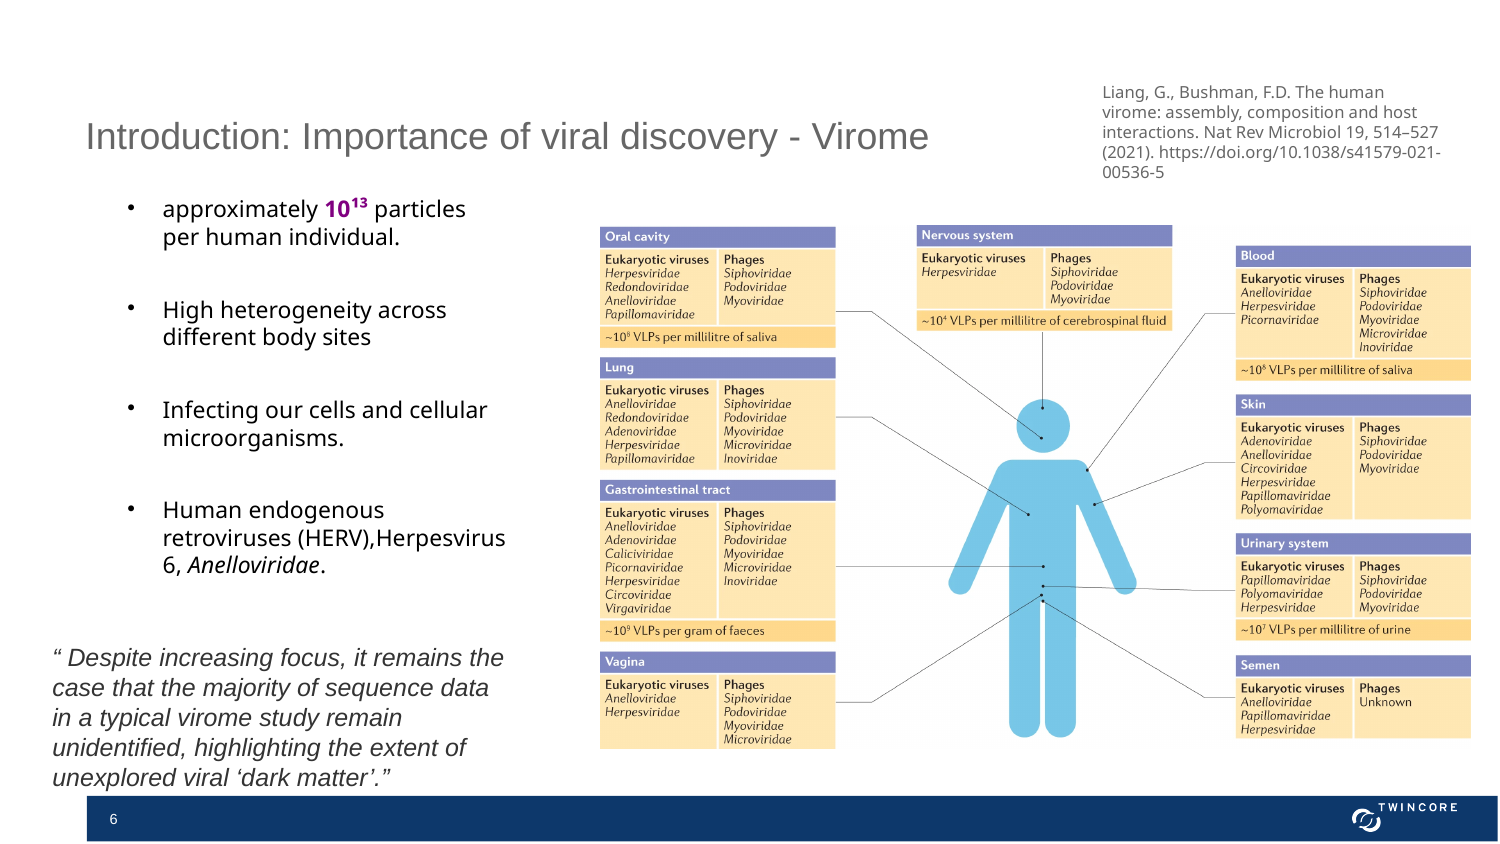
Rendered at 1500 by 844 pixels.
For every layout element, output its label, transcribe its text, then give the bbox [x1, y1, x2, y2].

picture [1352, 803, 1457, 832]
text_box Liang, G., Bushman, F.D. The human virome: assembly, composition and host interactions. Nat Rev Microbiol 19, 514–527 (2021). https://doi.org/10.1038/s41579-021-00536-5 [1087, 74, 1461, 204]
text_box approximately 10¹³ particles per human individual. High heterogeneity across different body sites Infecting our cells and cellular microorganisms. Human endogenous retroviruses (HERV),Herpesvirus 6, Anelloviridae. [112, 187, 524, 561]
text_box “ Despite increasing focus, it remains the case that the majority of sequence data in a typical virome study remain unidentified, highlighting the extent of unexplored viral ‘dark matter’.” [37, 634, 524, 788]
picture [599, 224, 1471, 749]
